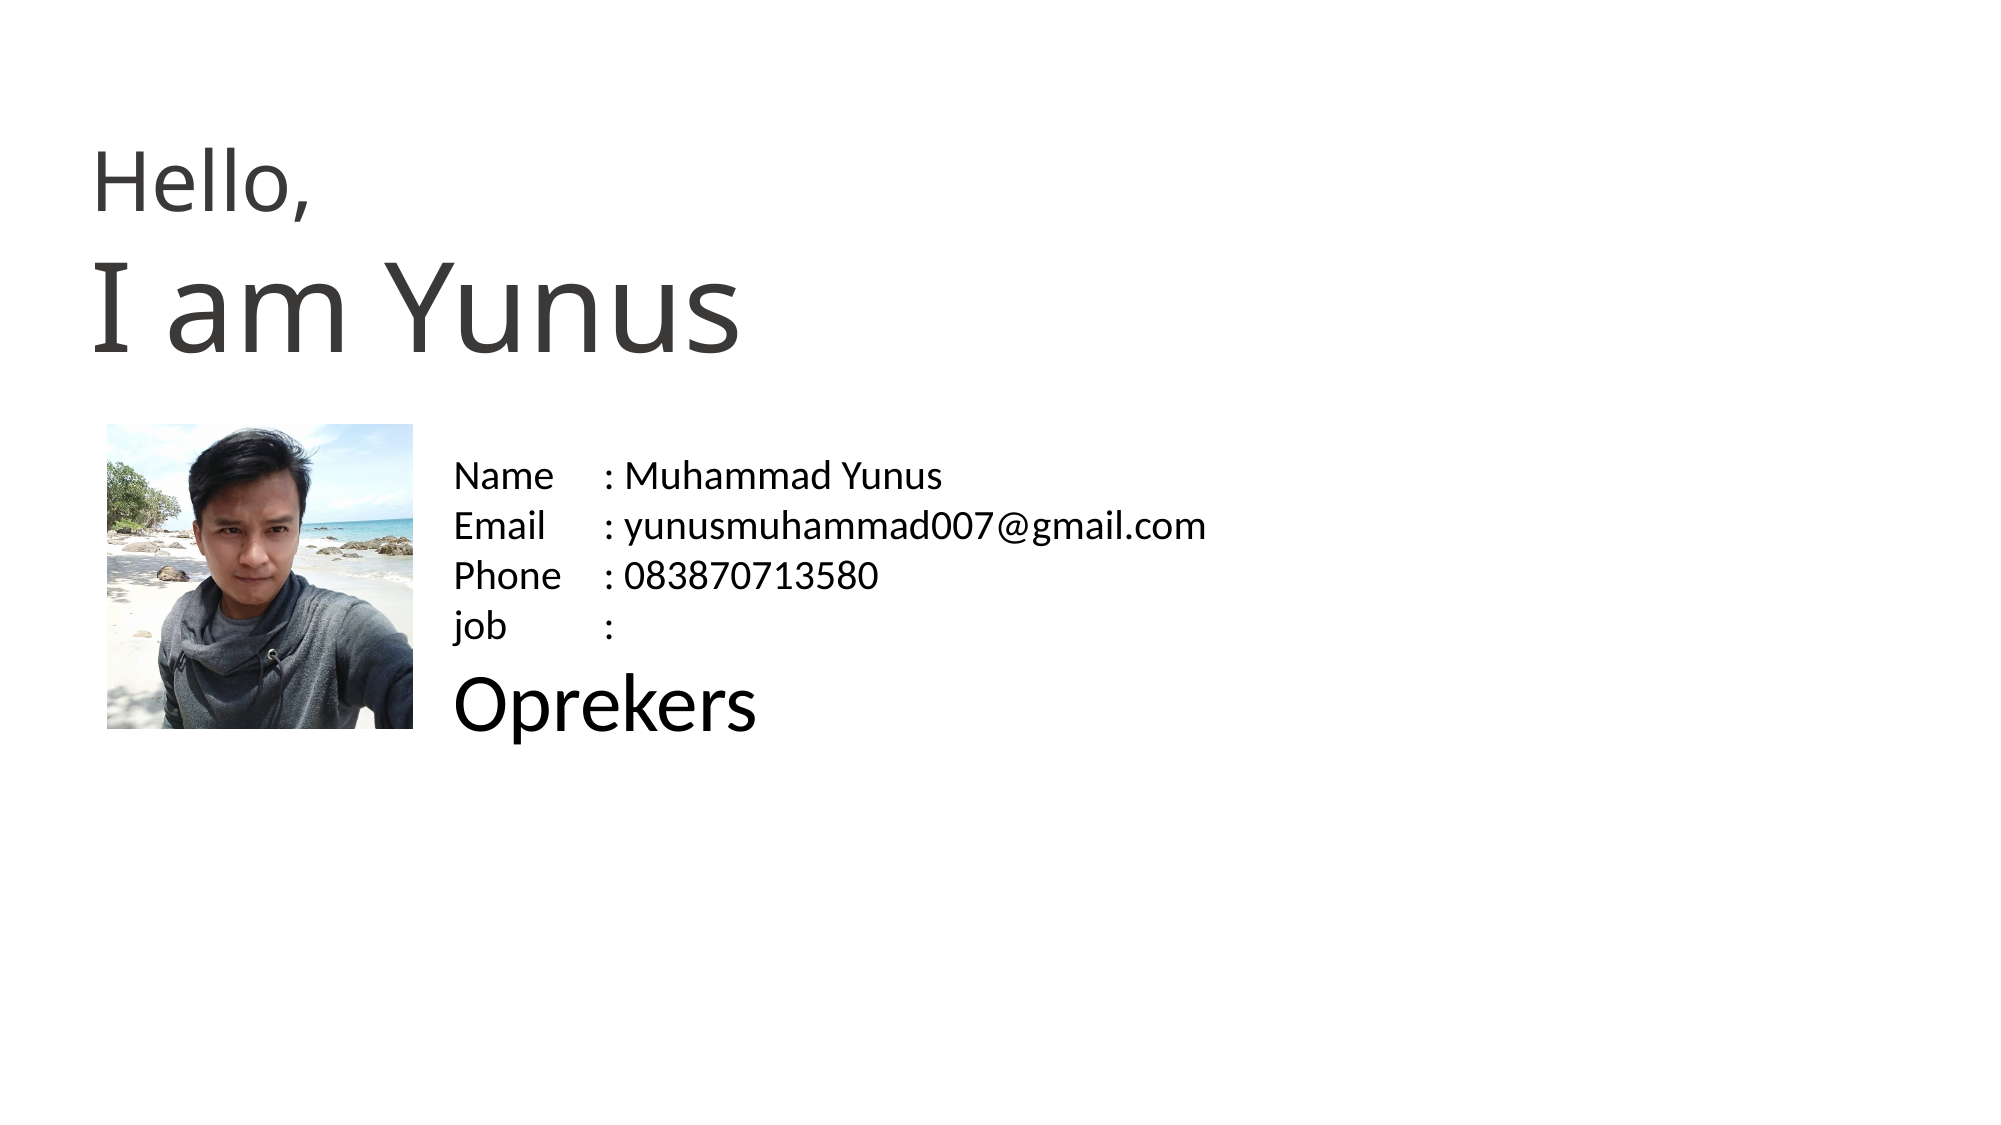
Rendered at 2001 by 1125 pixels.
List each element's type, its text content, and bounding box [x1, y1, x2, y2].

text_box Name : Muhammad Yunus Email : yunusmuhammad007@gmail.com Phone : 083870713580 job : Oprekers [438, 440, 1487, 756]
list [107, 424, 413, 729]
text_box Hello, I am Yunus [75, 120, 1010, 385]
